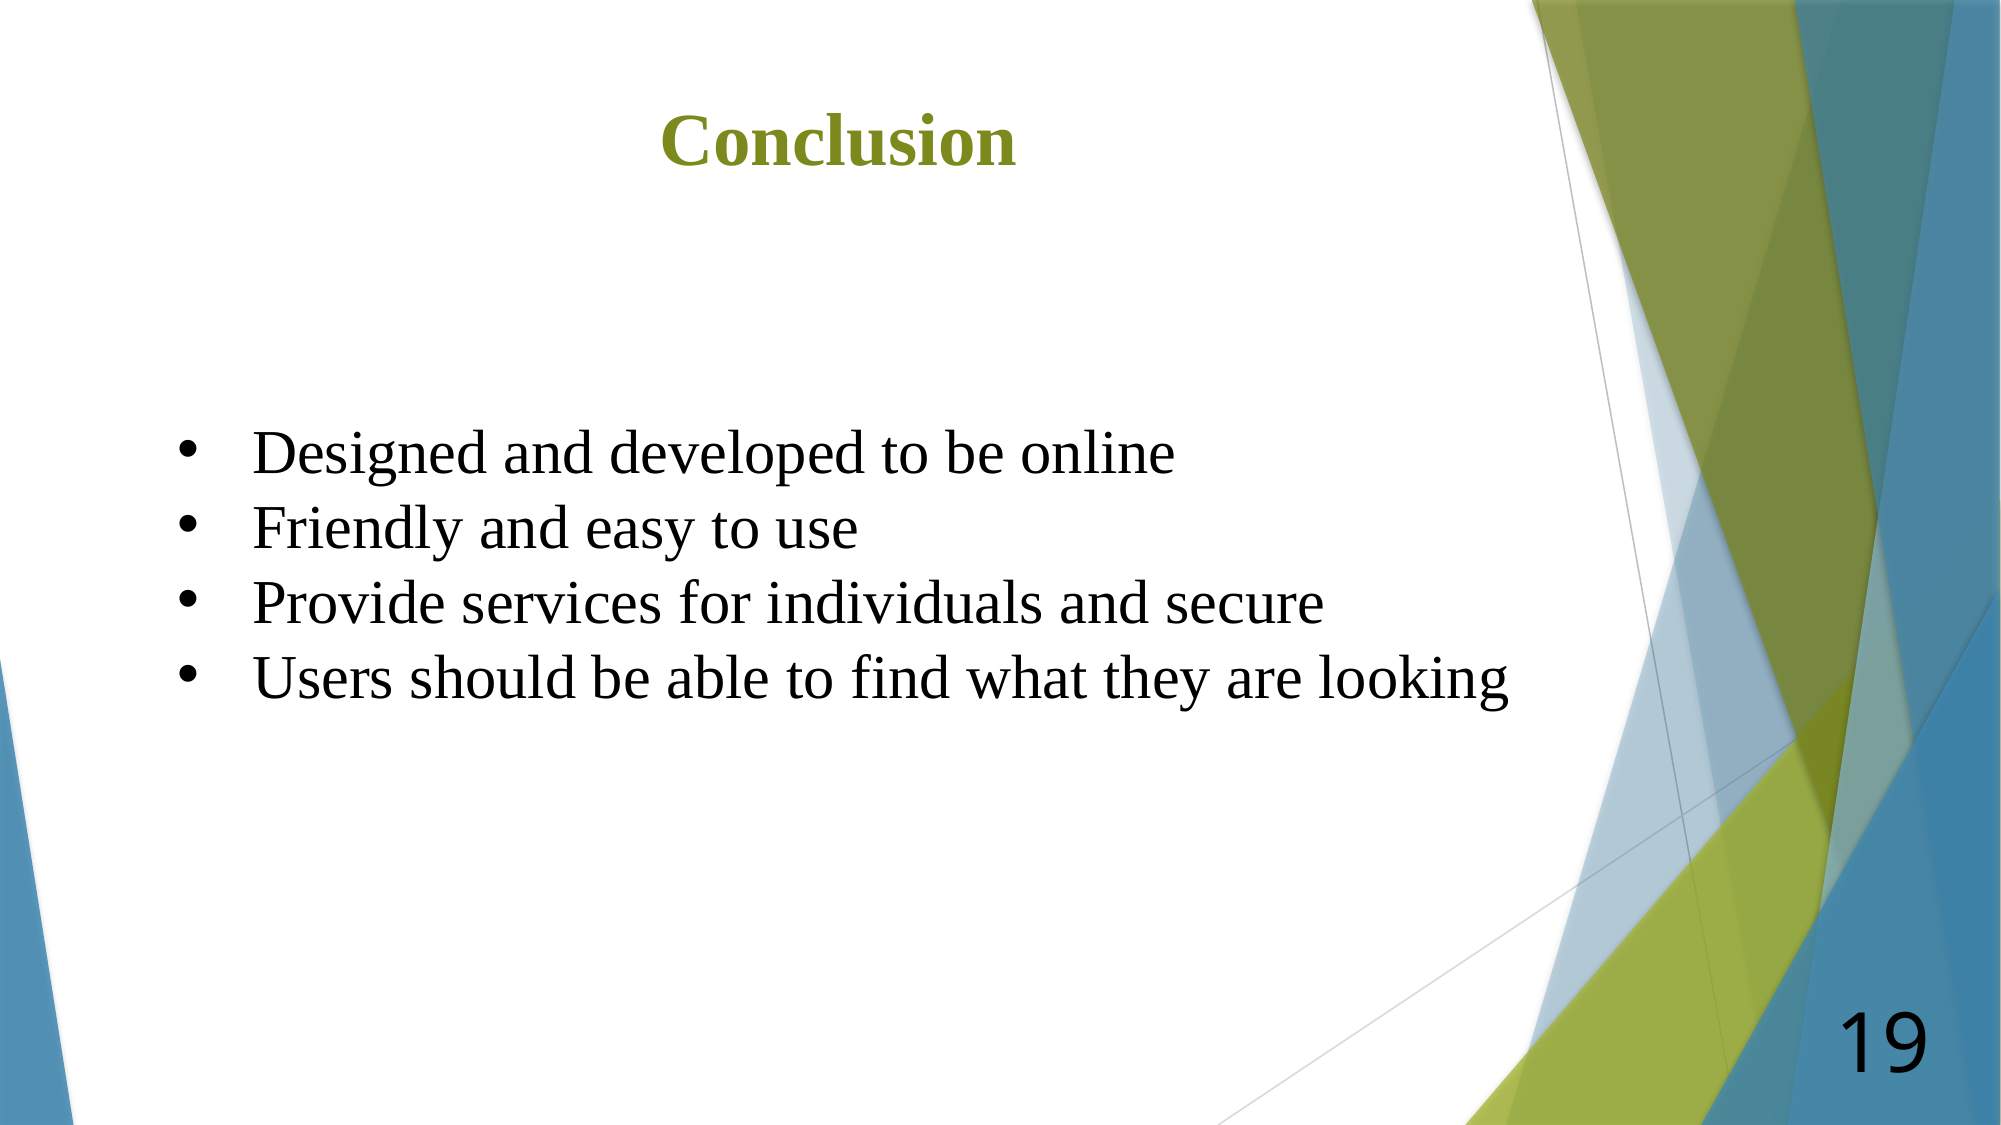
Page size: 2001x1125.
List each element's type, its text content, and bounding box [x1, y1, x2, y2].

slide_number 19 [1782, 1015, 1946, 1076]
text_box Conclusion [644, 76, 1061, 188]
text_box Designed and developed to be online Friendly and easy to use Provide services for individuals and secure Users should be able to find what they are looking [162, 403, 1601, 718]
